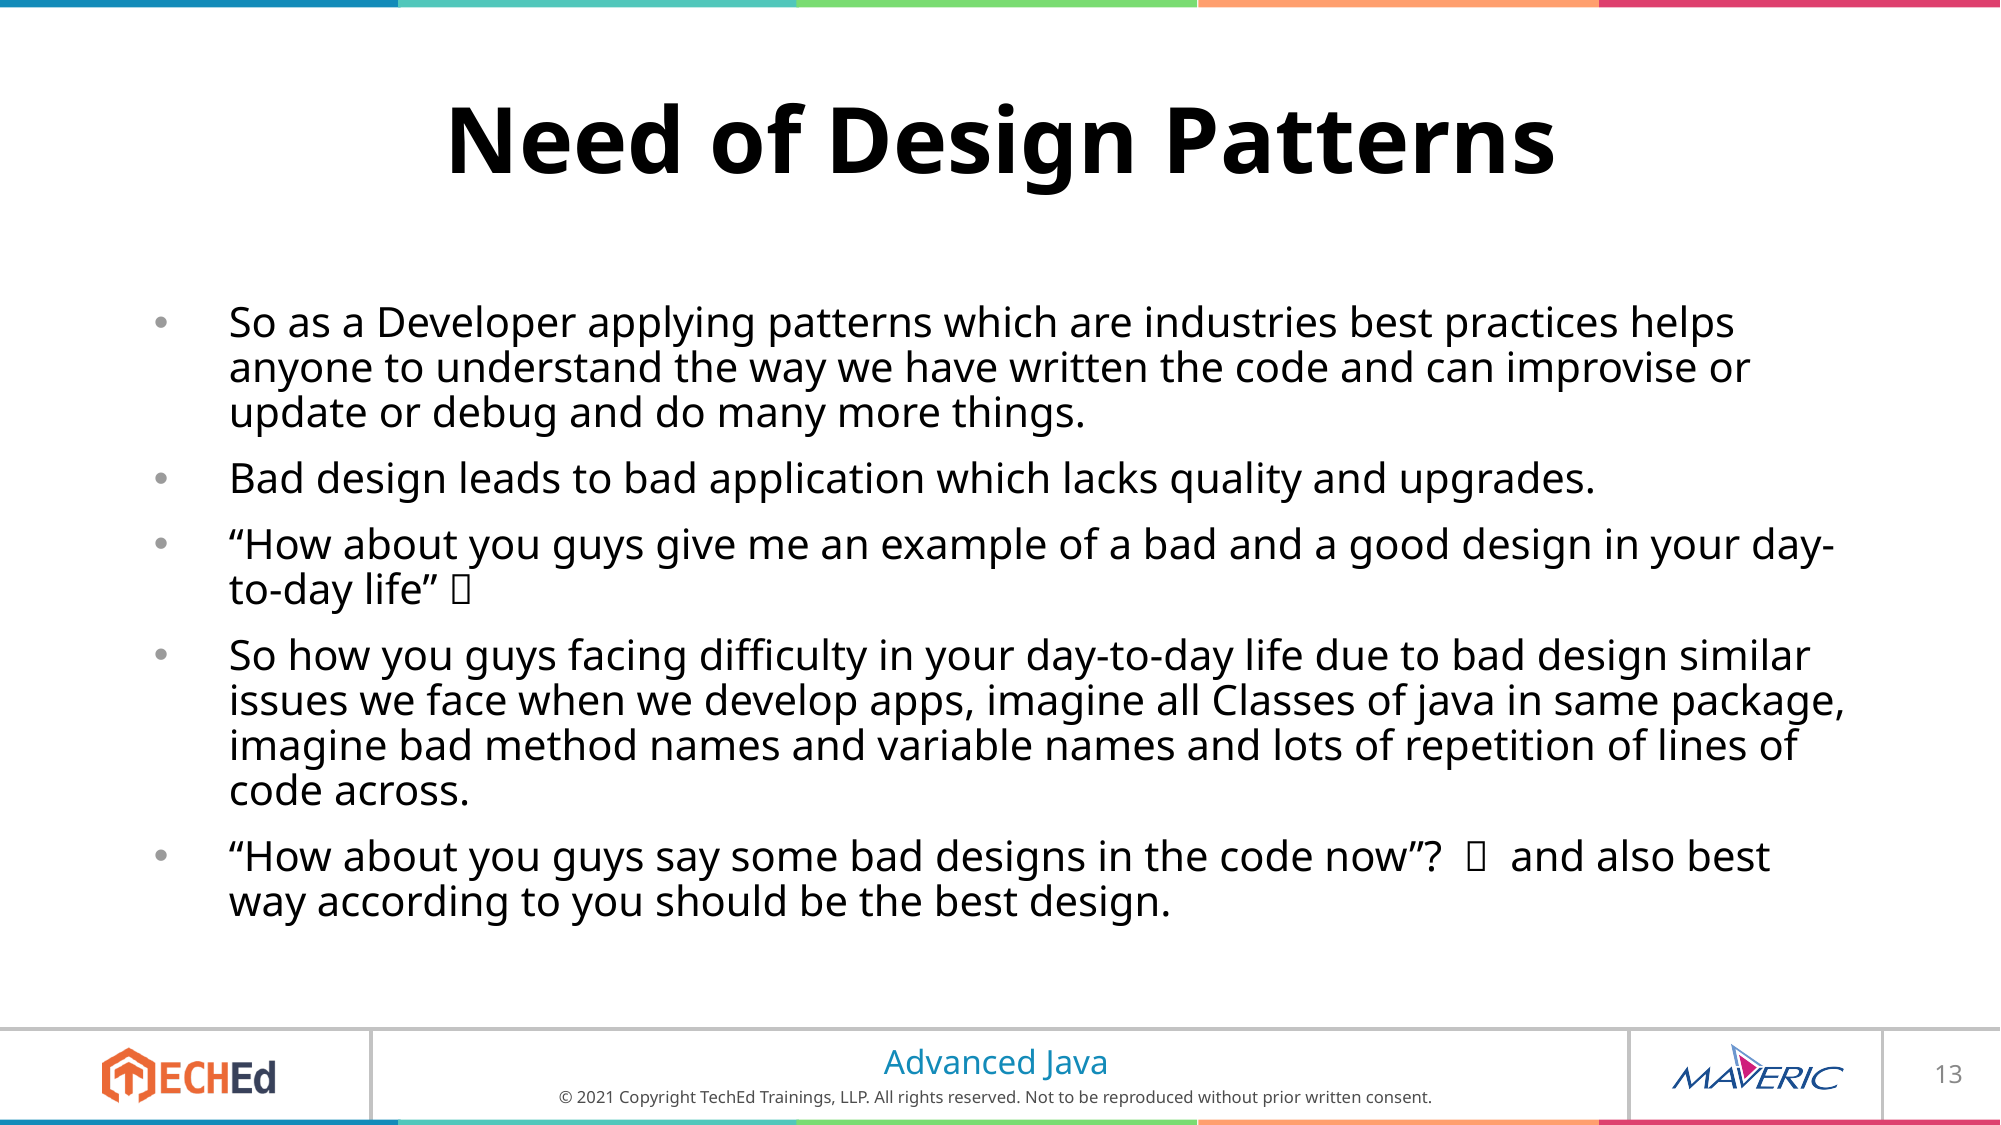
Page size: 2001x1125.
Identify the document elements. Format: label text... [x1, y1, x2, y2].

picture [102, 1047, 276, 1110]
title Need of Design Patterns [138, 68, 1864, 219]
picture [1662, 1018, 1852, 1119]
list So as a Developer applying patterns which are industries best practices helps anyone to understand the way we have written the code and can improvise or update or debug and do many more things. Bad design leads to bad application which lacks quality and upgrades. “How about you guys give me an example of a bad and a good design in your day-to-day life”  So how you guys facing difficulty in your day-to-day life due to bad design similar issues we face when we develop apps, imagine all Classes of java in same package, imagine bad method names and variable names and lots of repetition of lines of code across. “How about you guys say some bad designs in the code now”?  and also best way according to you should be the best design. [138, 294, 1864, 965]
